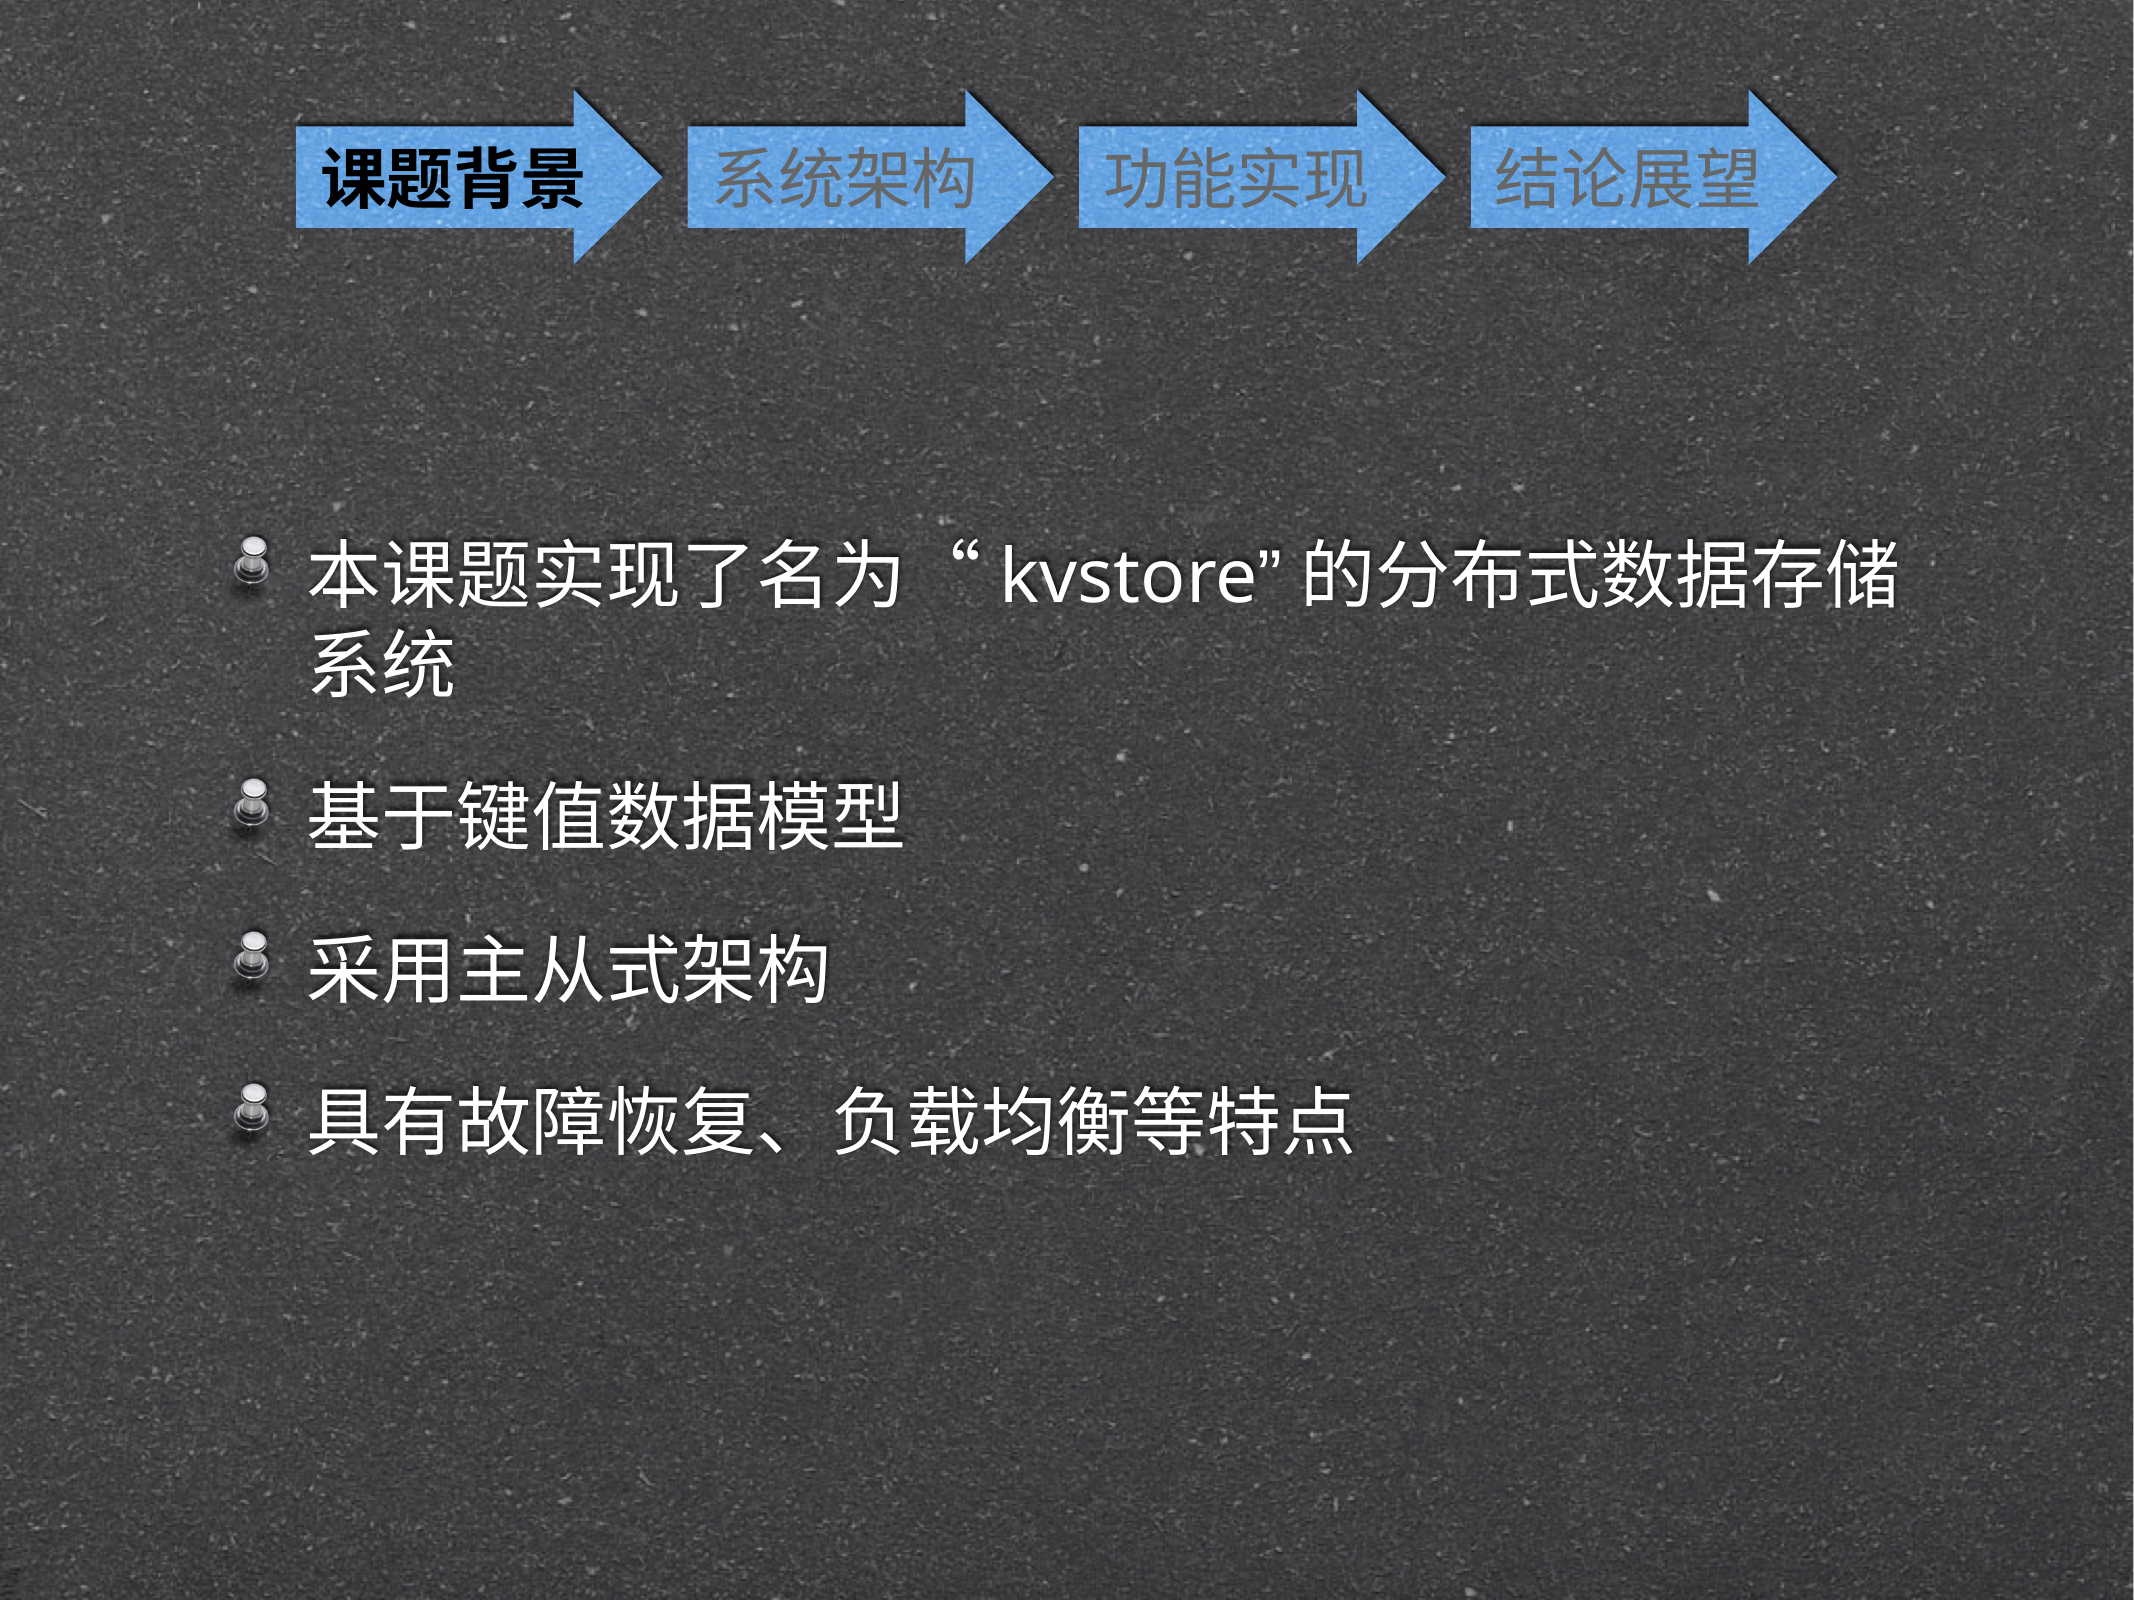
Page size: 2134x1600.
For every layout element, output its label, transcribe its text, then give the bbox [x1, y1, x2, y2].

text_box 课题背景 [295, 89, 663, 265]
picture [0, 0, 2134, 1600]
text_box 功能实现 [1079, 89, 1446, 265]
text_box 结论展望 [1470, 89, 1838, 265]
text_box 系统架构 [687, 89, 1055, 265]
list 本课题实现了名为“kvstore”的分布式数据存储系统 基于键值数据模型 采用主从式架构 具有故障恢复、负载均衡等特点 [150, 377, 1984, 1315]
